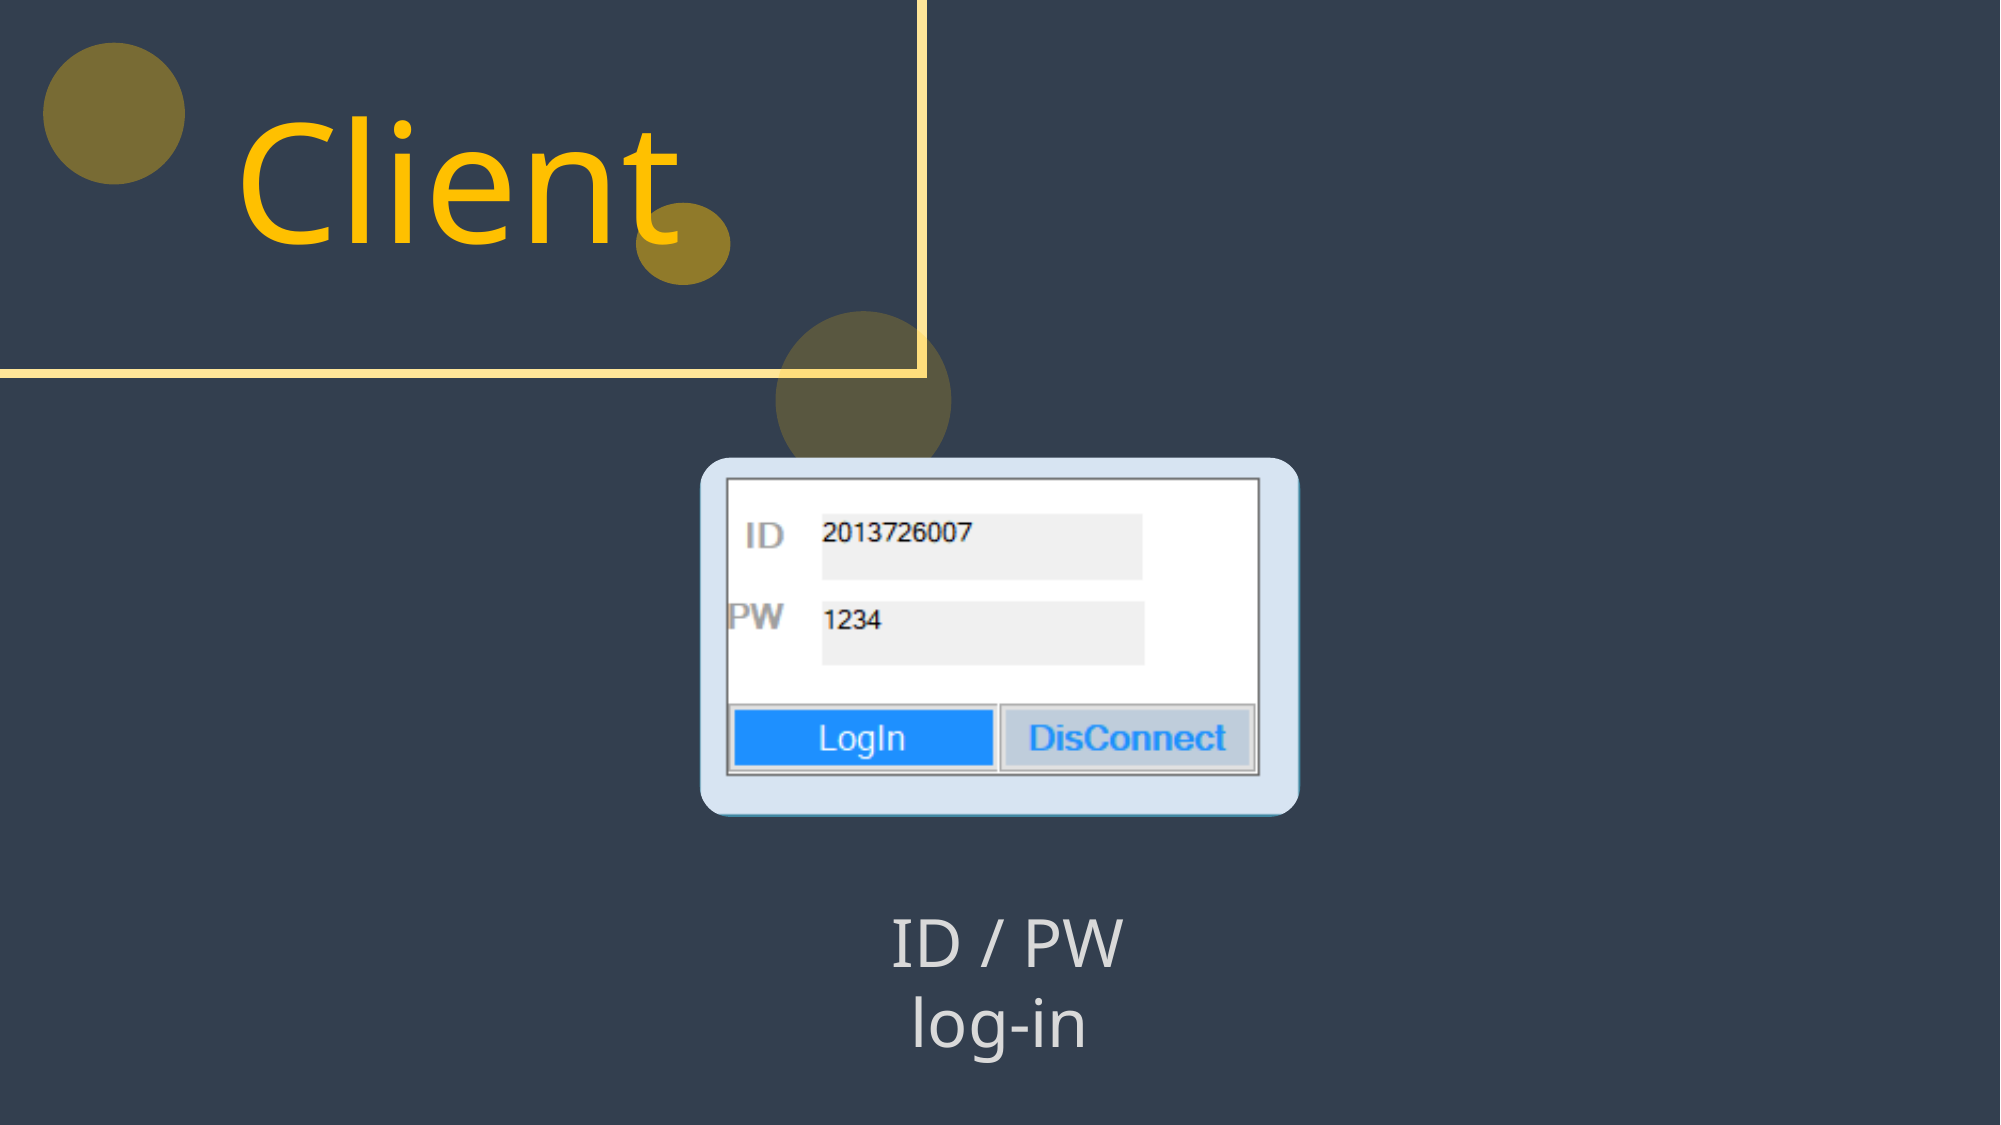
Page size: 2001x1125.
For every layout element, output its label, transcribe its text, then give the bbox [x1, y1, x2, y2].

text_box ID / PW log-in [784, 893, 1216, 1068]
text_box [0, 0, 923, 374]
text_box [774, 310, 953, 457]
text_box Client [113, 69, 793, 285]
picture [699, 457, 1301, 817]
